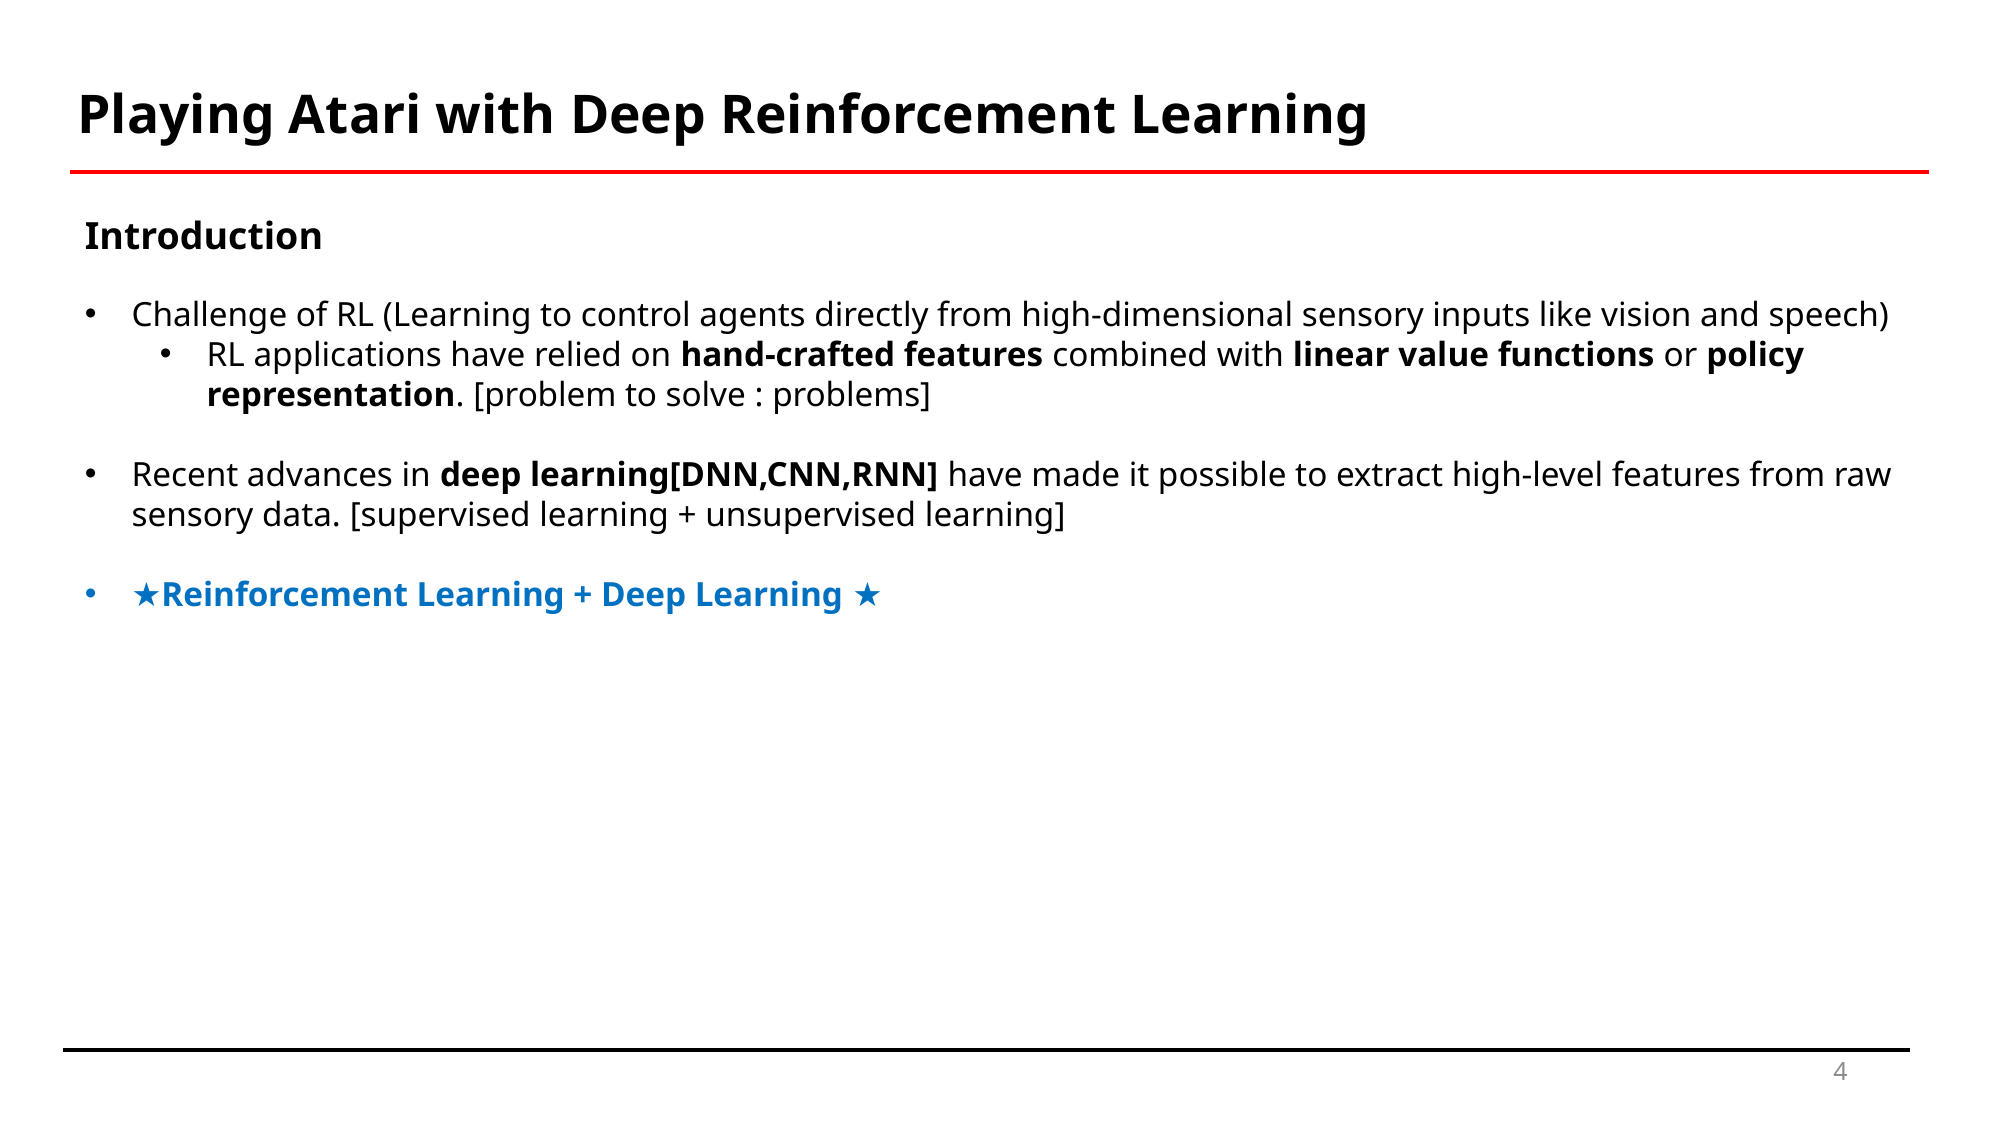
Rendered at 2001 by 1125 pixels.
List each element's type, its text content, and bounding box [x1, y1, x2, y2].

text_box Playing Atari with Deep Reinforcement Learning [62, 61, 1678, 171]
slide_number 4 [1412, 1042, 1863, 1050]
slide_number 4 [1412, 1051, 1863, 1103]
text_box Challenge of RL (Learning to control agents directly from high-dimensional sensory inputs like vision and speech) RL applications have relied on hand-crafted features combined with linear value functions or policy representation. [problem to solve : problems] Recent advances in deep learning[DNN,CNN,RNN] have made it possible to extract high-level features from raw sensory data. [supervised learning + unsupervised learning] ★Reinforcement Learning + Deep Learning ★ [70, 286, 1954, 661]
text_box Introduction [70, 205, 934, 265]
